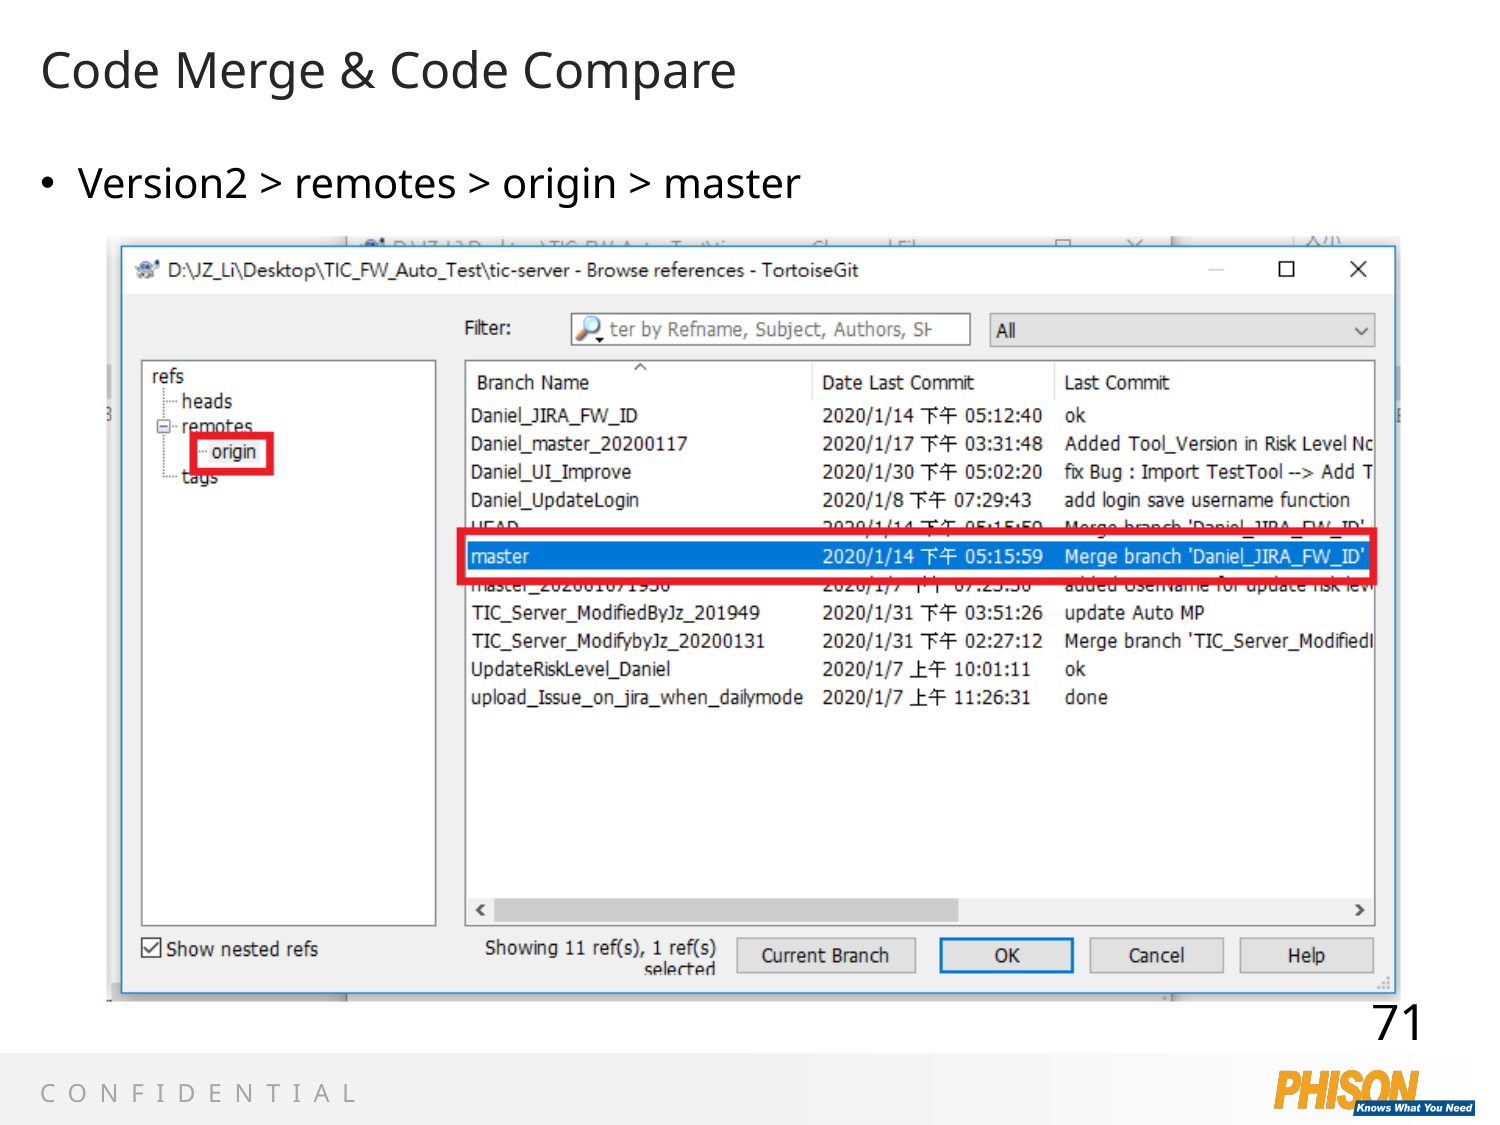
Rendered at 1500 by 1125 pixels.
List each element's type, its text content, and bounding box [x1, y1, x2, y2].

slide_number 71 [1105, 982, 1443, 1043]
title Code Merge & Code Compare [25, 20, 1475, 125]
picture [95, 227, 1404, 1005]
list Version2 > remotes > origin > master [25, 154, 1475, 1008]
picture [1274, 1070, 1475, 1116]
